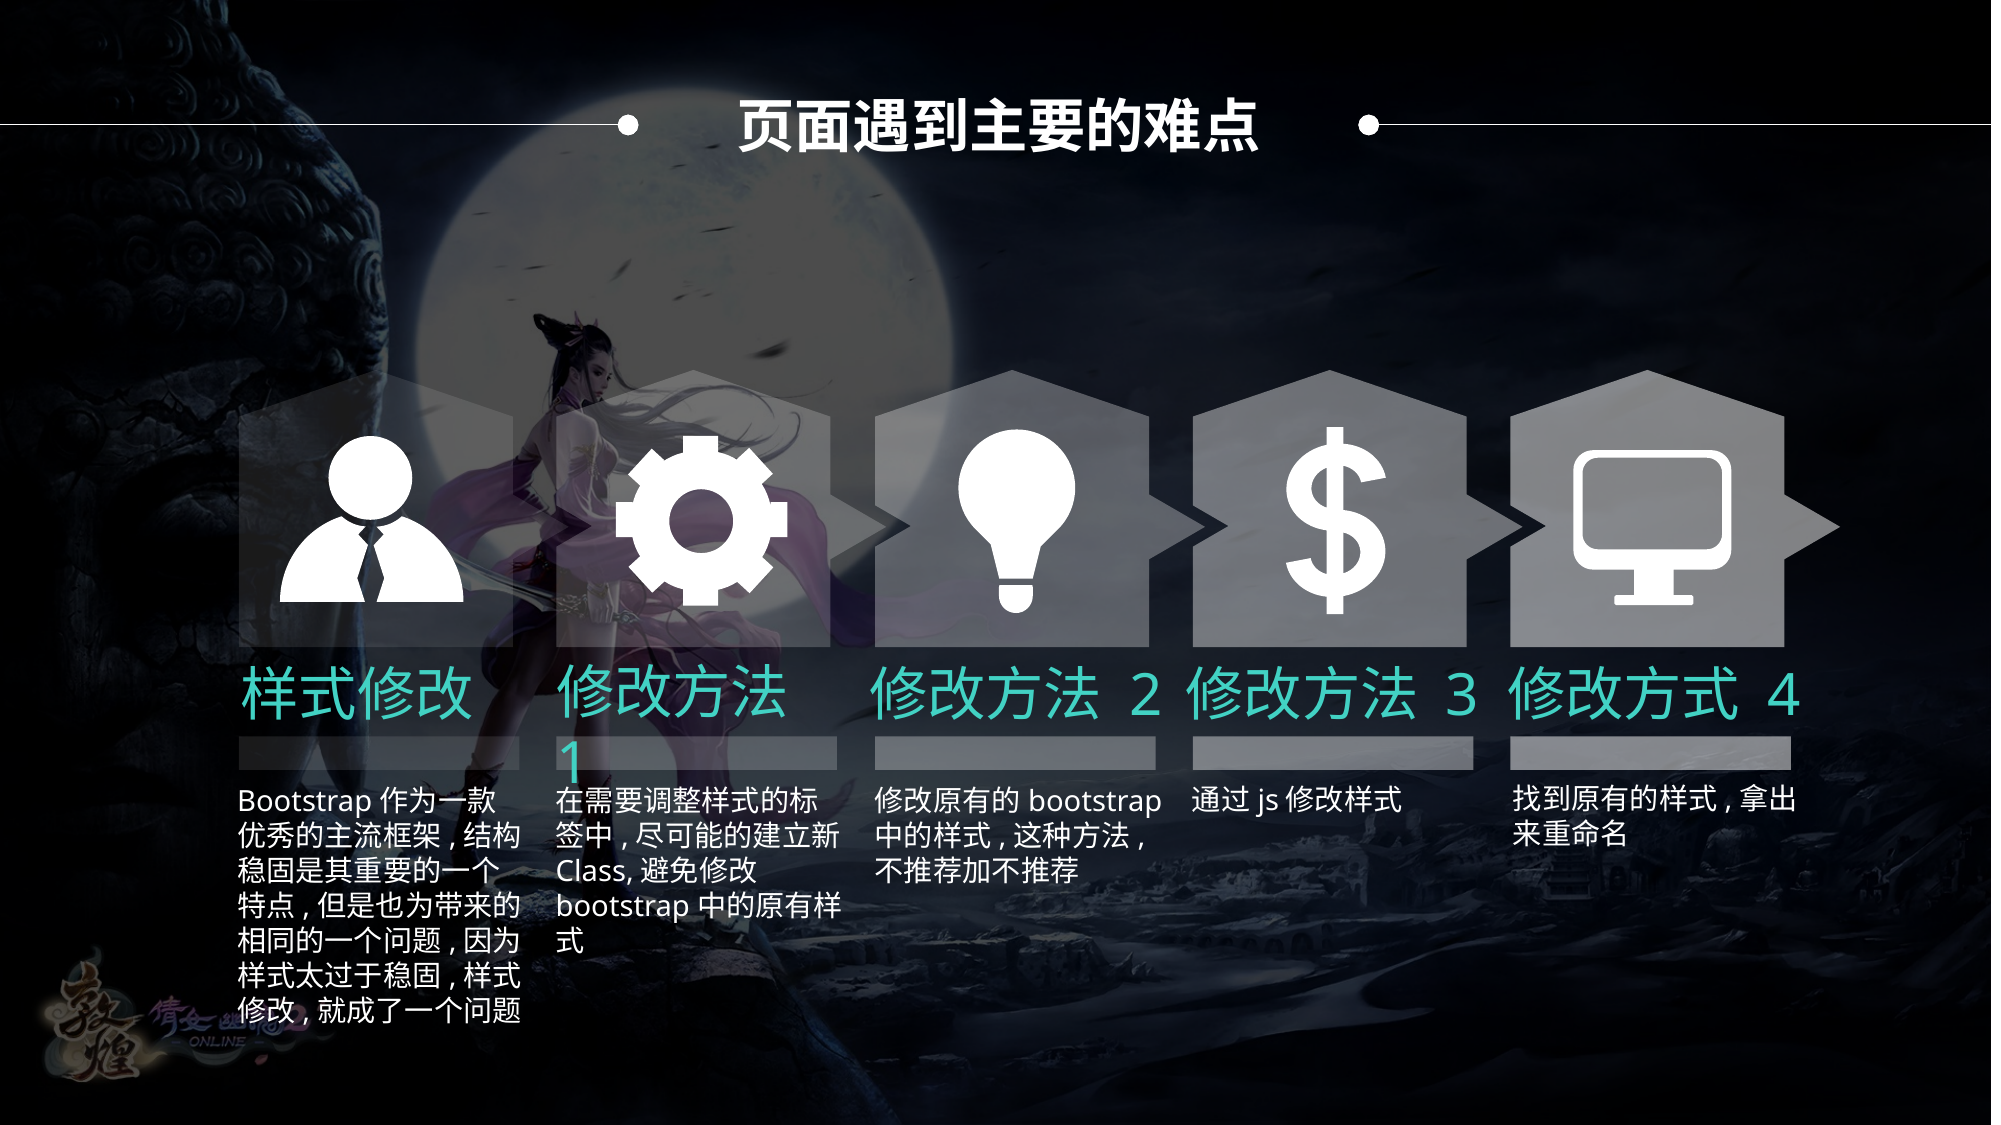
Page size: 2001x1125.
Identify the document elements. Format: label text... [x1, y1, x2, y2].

text_box [1572, 449, 1733, 607]
text_box [1509, 735, 1792, 771]
text_box [614, 434, 789, 607]
text_box [874, 735, 1157, 771]
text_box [975, 429, 1059, 614]
text_box 找到原有的样式,拿出来重命名 [1498, 773, 1816, 858]
text_box 页面遇到主要的难点 [687, 82, 1310, 167]
text_box [1191, 368, 1525, 649]
text_box 修改方式 4 [1492, 649, 1816, 735]
text_box [555, 368, 889, 647]
text_box 修改原有的bootstrap中的样式,这种方法,不推荐加不推荐 [860, 775, 1178, 895]
text_box 通过js修改样式 [1177, 773, 1495, 824]
text_box 修改方法 2 [854, 650, 1171, 735]
text_box 样式修改 [225, 650, 489, 735]
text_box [279, 435, 464, 602]
text_box [874, 368, 1208, 649]
text_box Bootstrap作为一款优秀的主流框架,结构稳固是其重要的一个特点,但是也为带来的相同的一个问题,因为样式太过于稳固,样式修改,就成了一个问题 [222, 775, 540, 1035]
text_box [1284, 426, 1388, 616]
text_box [238, 735, 520, 771]
text_box 修改方法 3 [1171, 650, 1492, 735]
picture [0, 0, 1991, 1125]
text_box [1509, 368, 1843, 649]
text_box 在需要调整样式的标签中,尽可能的建立新Class,避免修改bootstrap中的原有样式 [540, 775, 859, 965]
text_box [237, 368, 571, 649]
text_box 修改方法 1 [541, 647, 857, 775]
text_box [1192, 735, 1474, 771]
